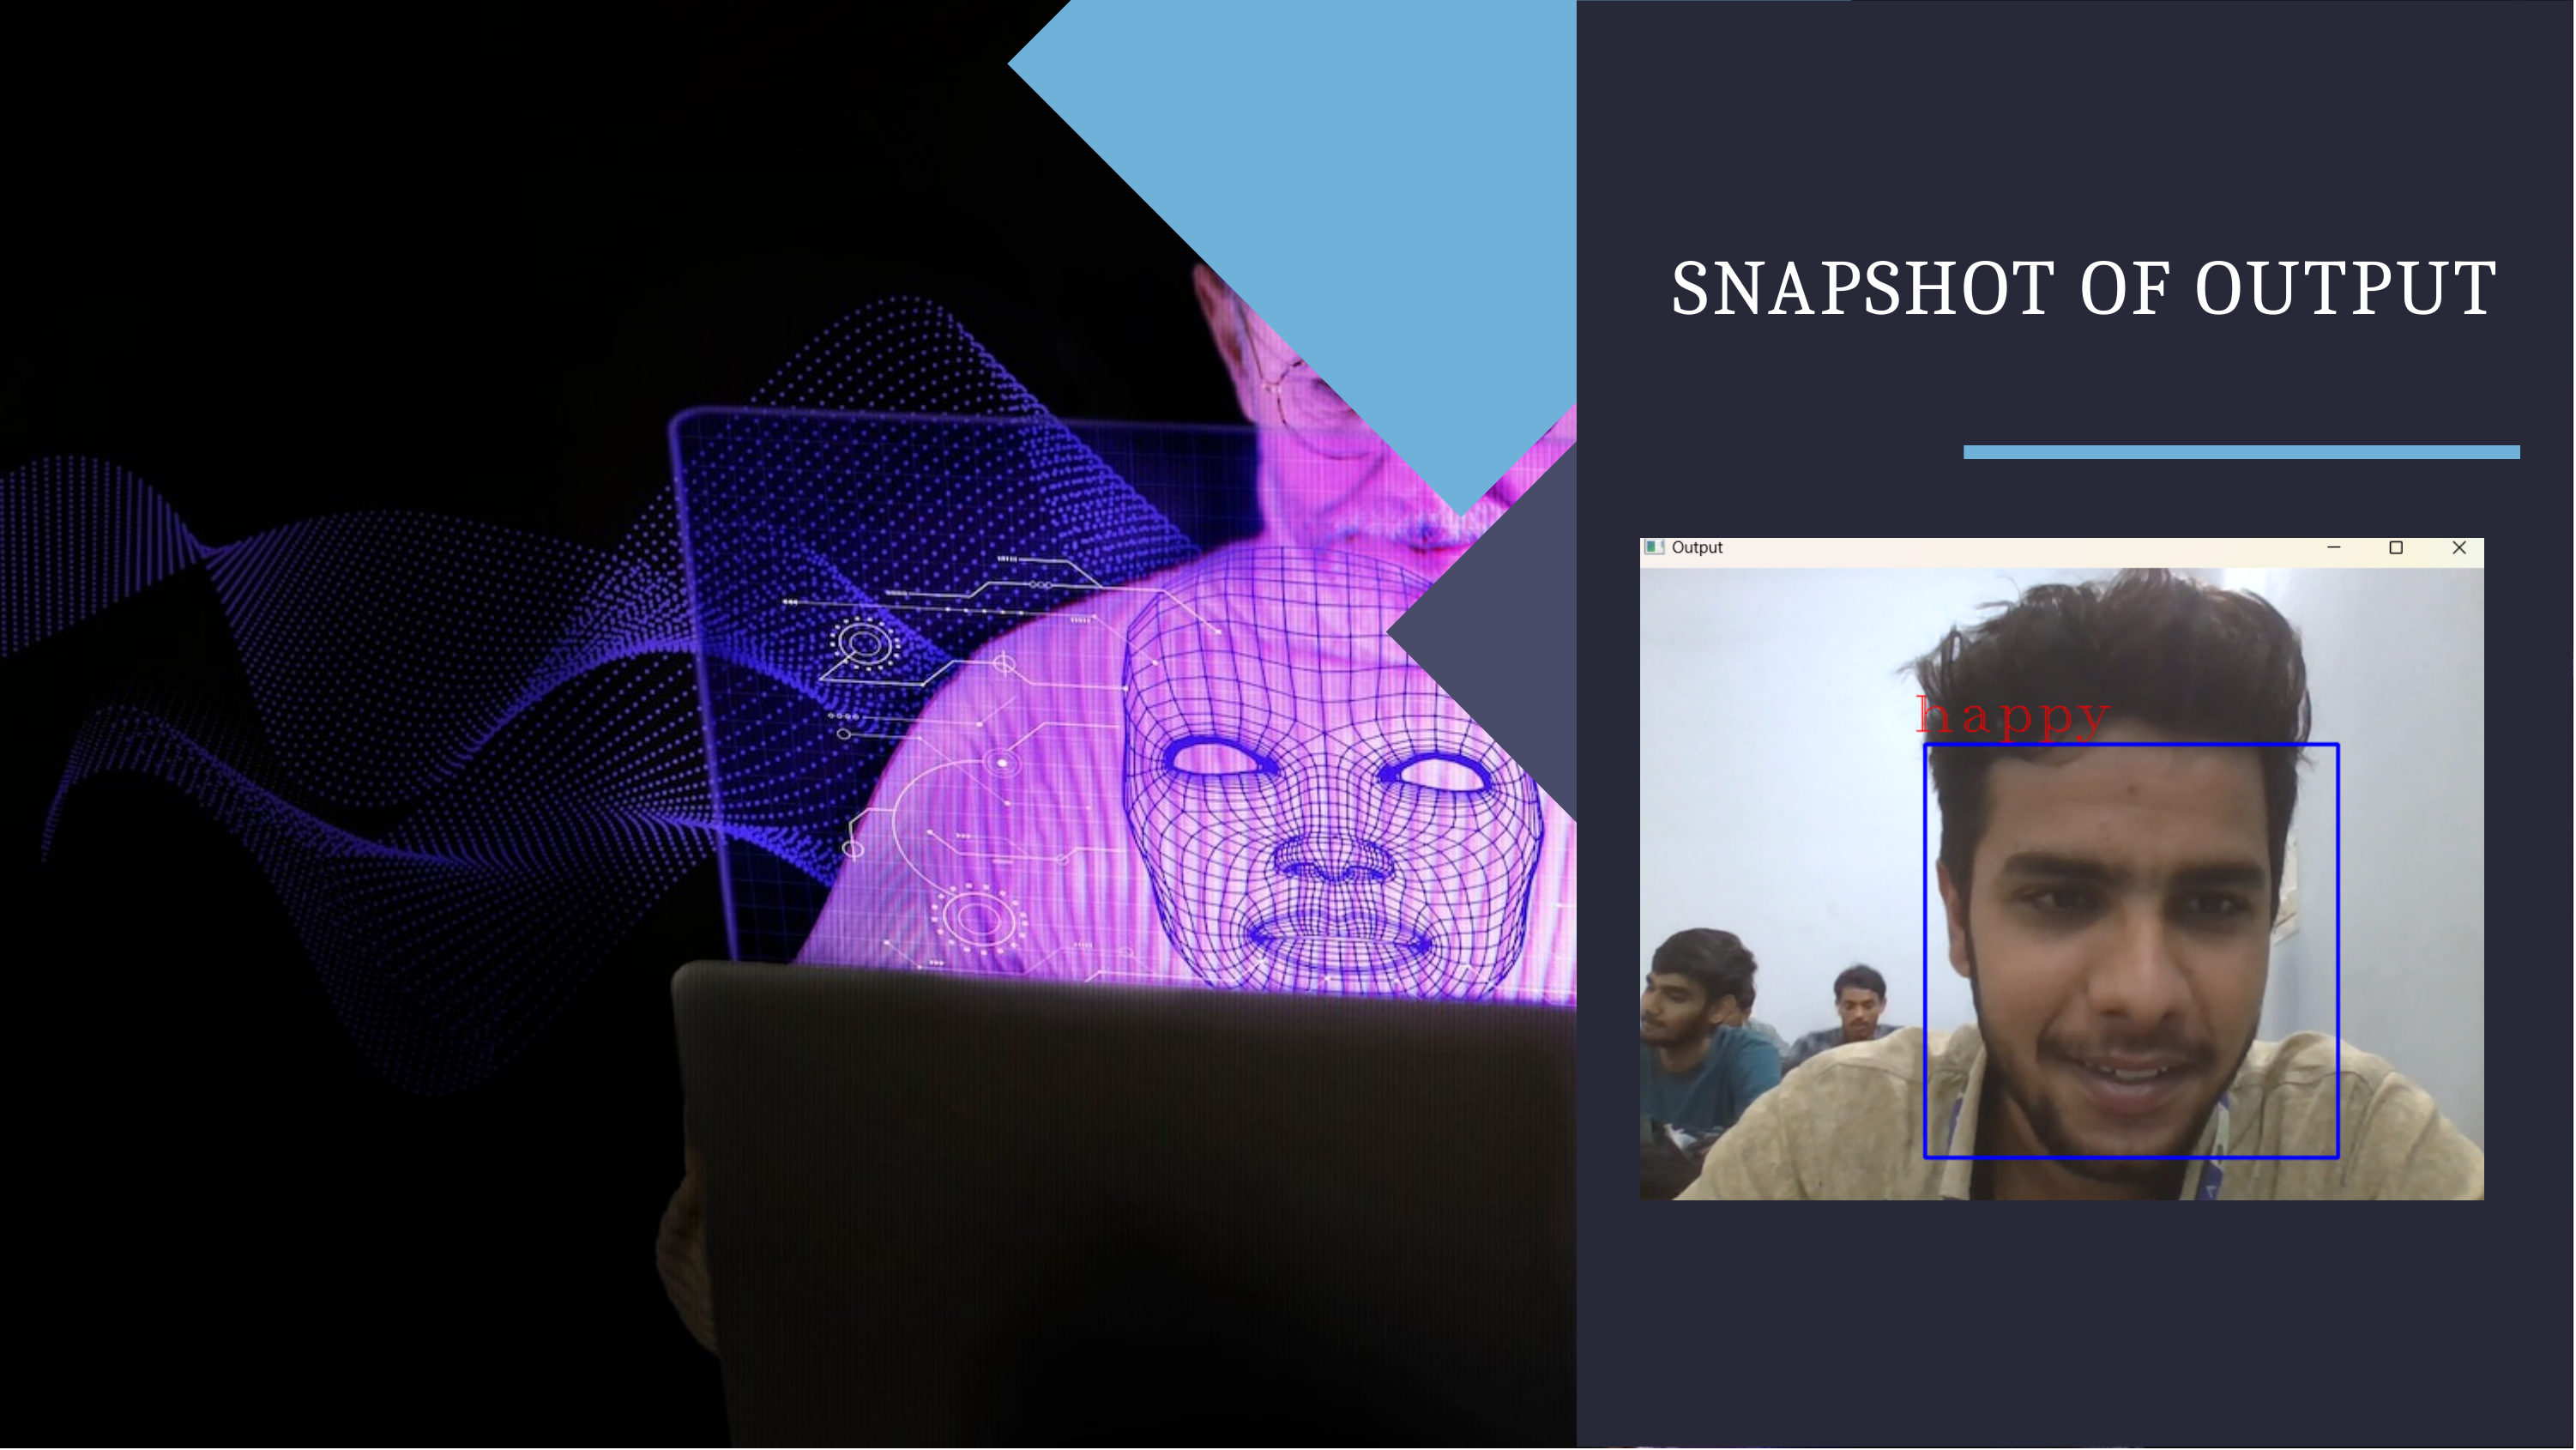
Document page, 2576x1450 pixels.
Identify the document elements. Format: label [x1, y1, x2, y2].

picture [1639, 537, 2485, 1200]
text_box [0, 0, 2573, 1448]
